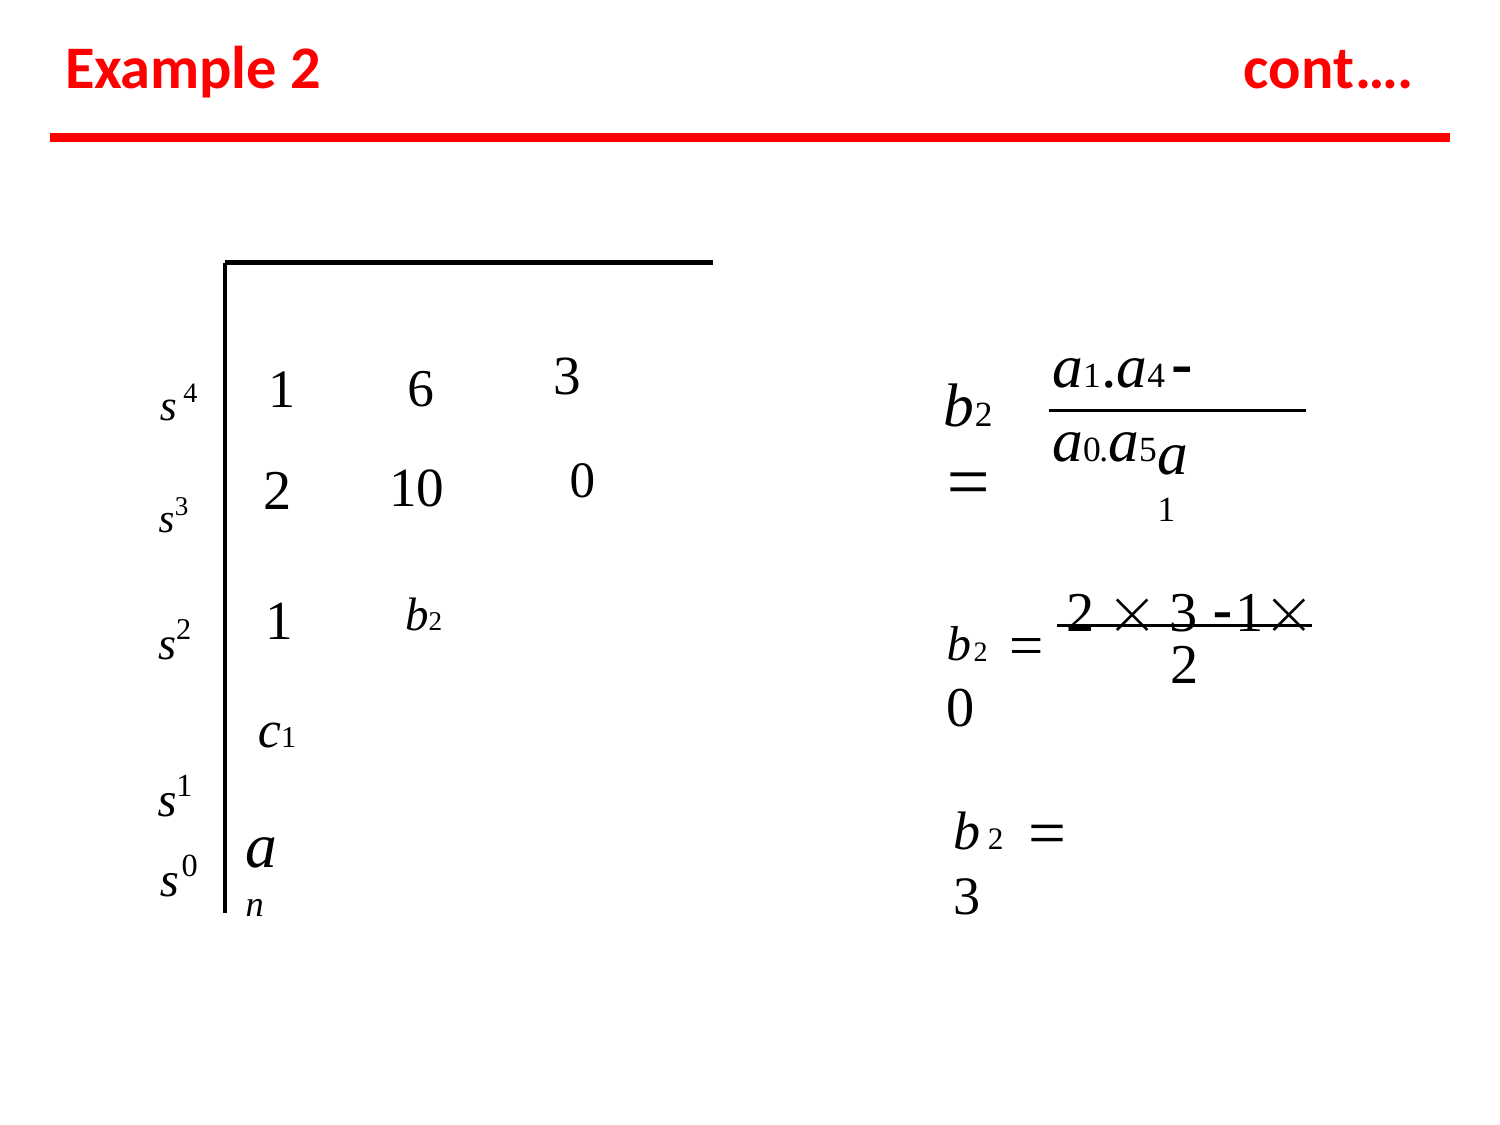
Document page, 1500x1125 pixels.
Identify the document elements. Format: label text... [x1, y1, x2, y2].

text_box s4 [153, 325, 209, 430]
text_box b2  3 [951, 793, 1118, 926]
text_box cont…. [1241, 26, 1416, 101]
text_box s3 [152, 443, 198, 541]
text_box b2 [403, 581, 444, 640]
text_box a1 [1155, 410, 1203, 529]
text_box Example 2 [62, 26, 588, 101]
text_box 2 [1168, 624, 1203, 695]
text_box s2 s1 [151, 557, 197, 827]
text_box 1 c1 [255, 582, 299, 759]
text_box s0 [153, 789, 209, 907]
text_box 3 0 [551, 337, 600, 508]
text_box b2  [941, 362, 1037, 513]
text_box 1 2 [261, 317, 298, 521]
text_box an [243, 801, 290, 924]
text_box a1.a4  a0.a5 [1050, 324, 1307, 474]
text_box 6 10 [387, 318, 446, 518]
text_box b2  2  3 1 0 [940, 545, 1317, 738]
